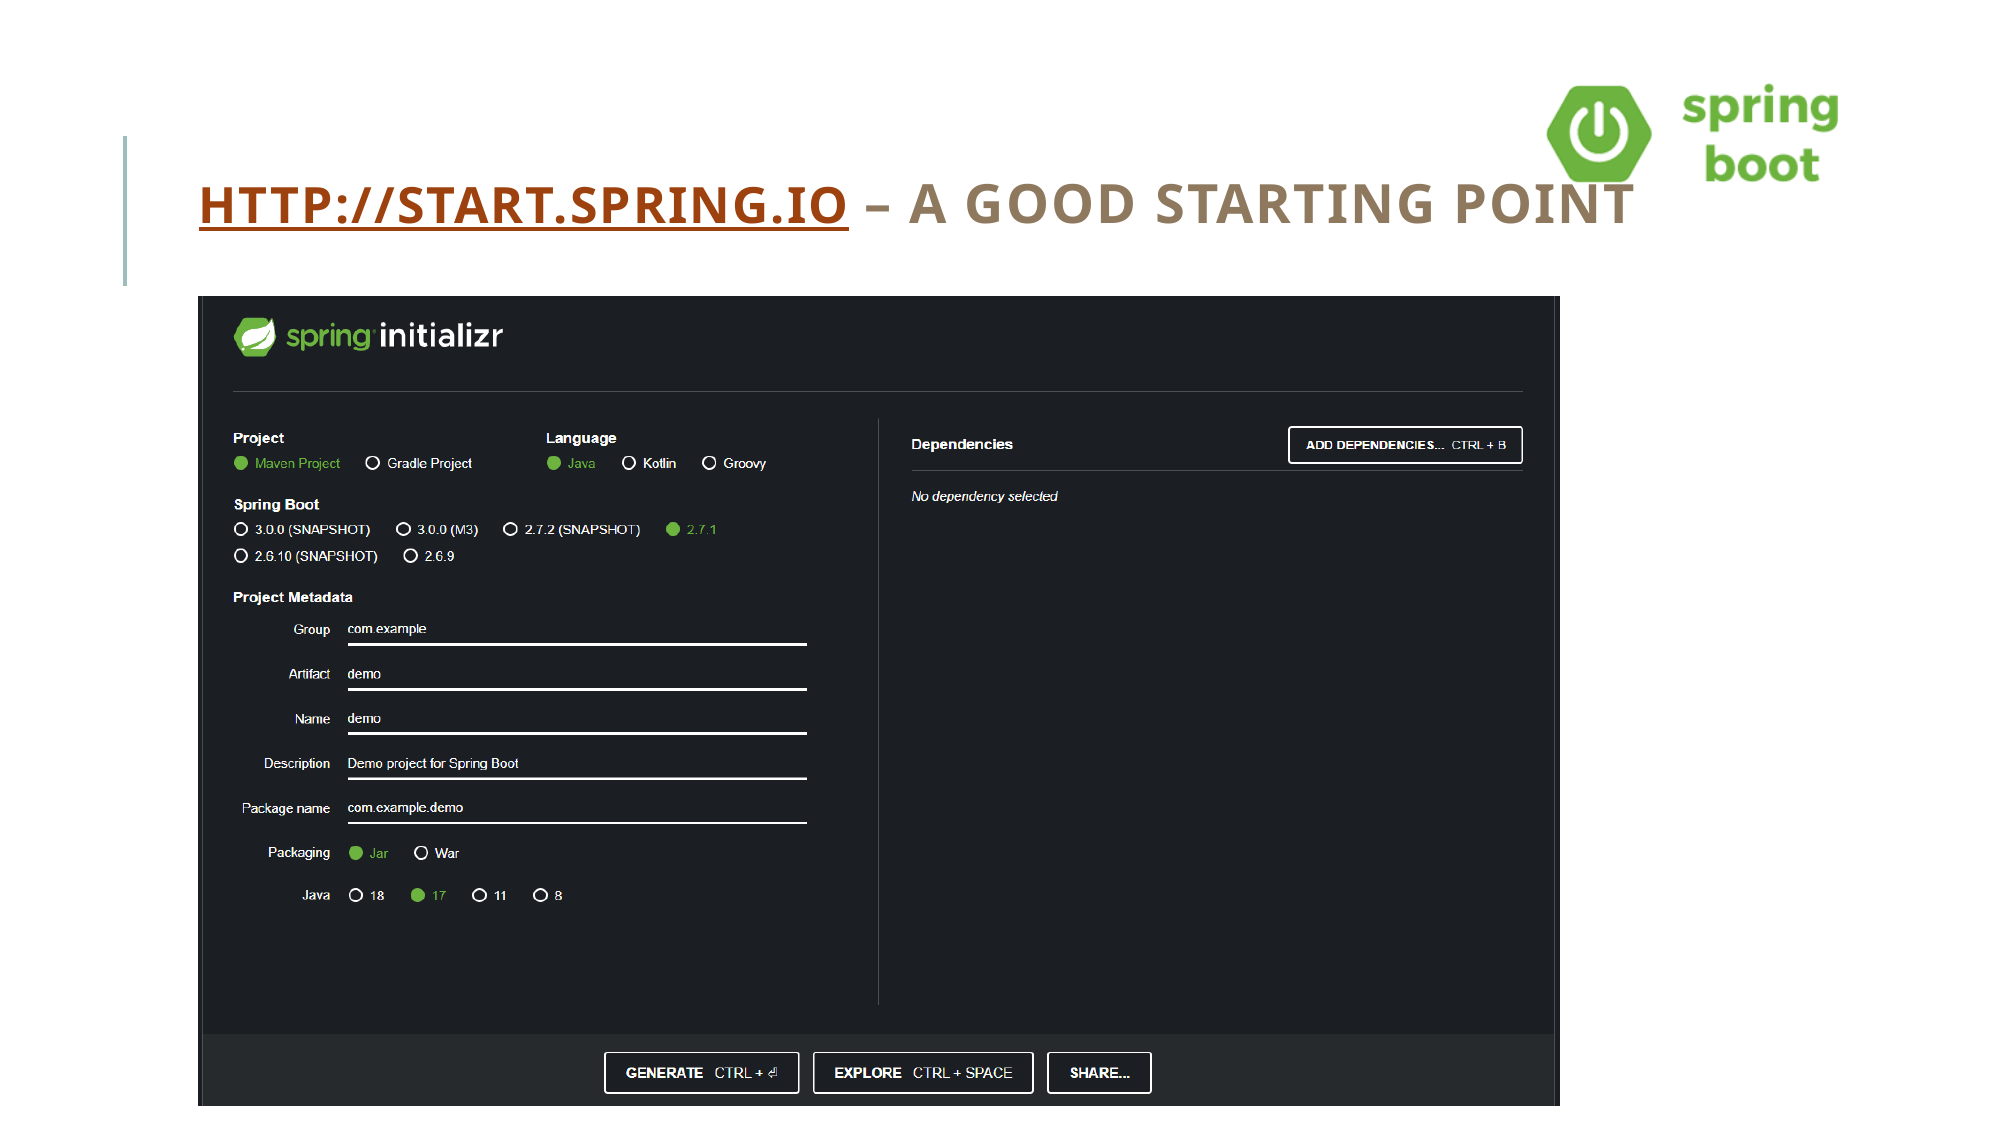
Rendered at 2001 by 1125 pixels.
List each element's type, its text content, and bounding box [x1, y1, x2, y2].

picture [197, 296, 1560, 1107]
picture [1544, 83, 1863, 184]
title http://start.spring.io – a good starting point [183, 102, 1788, 313]
